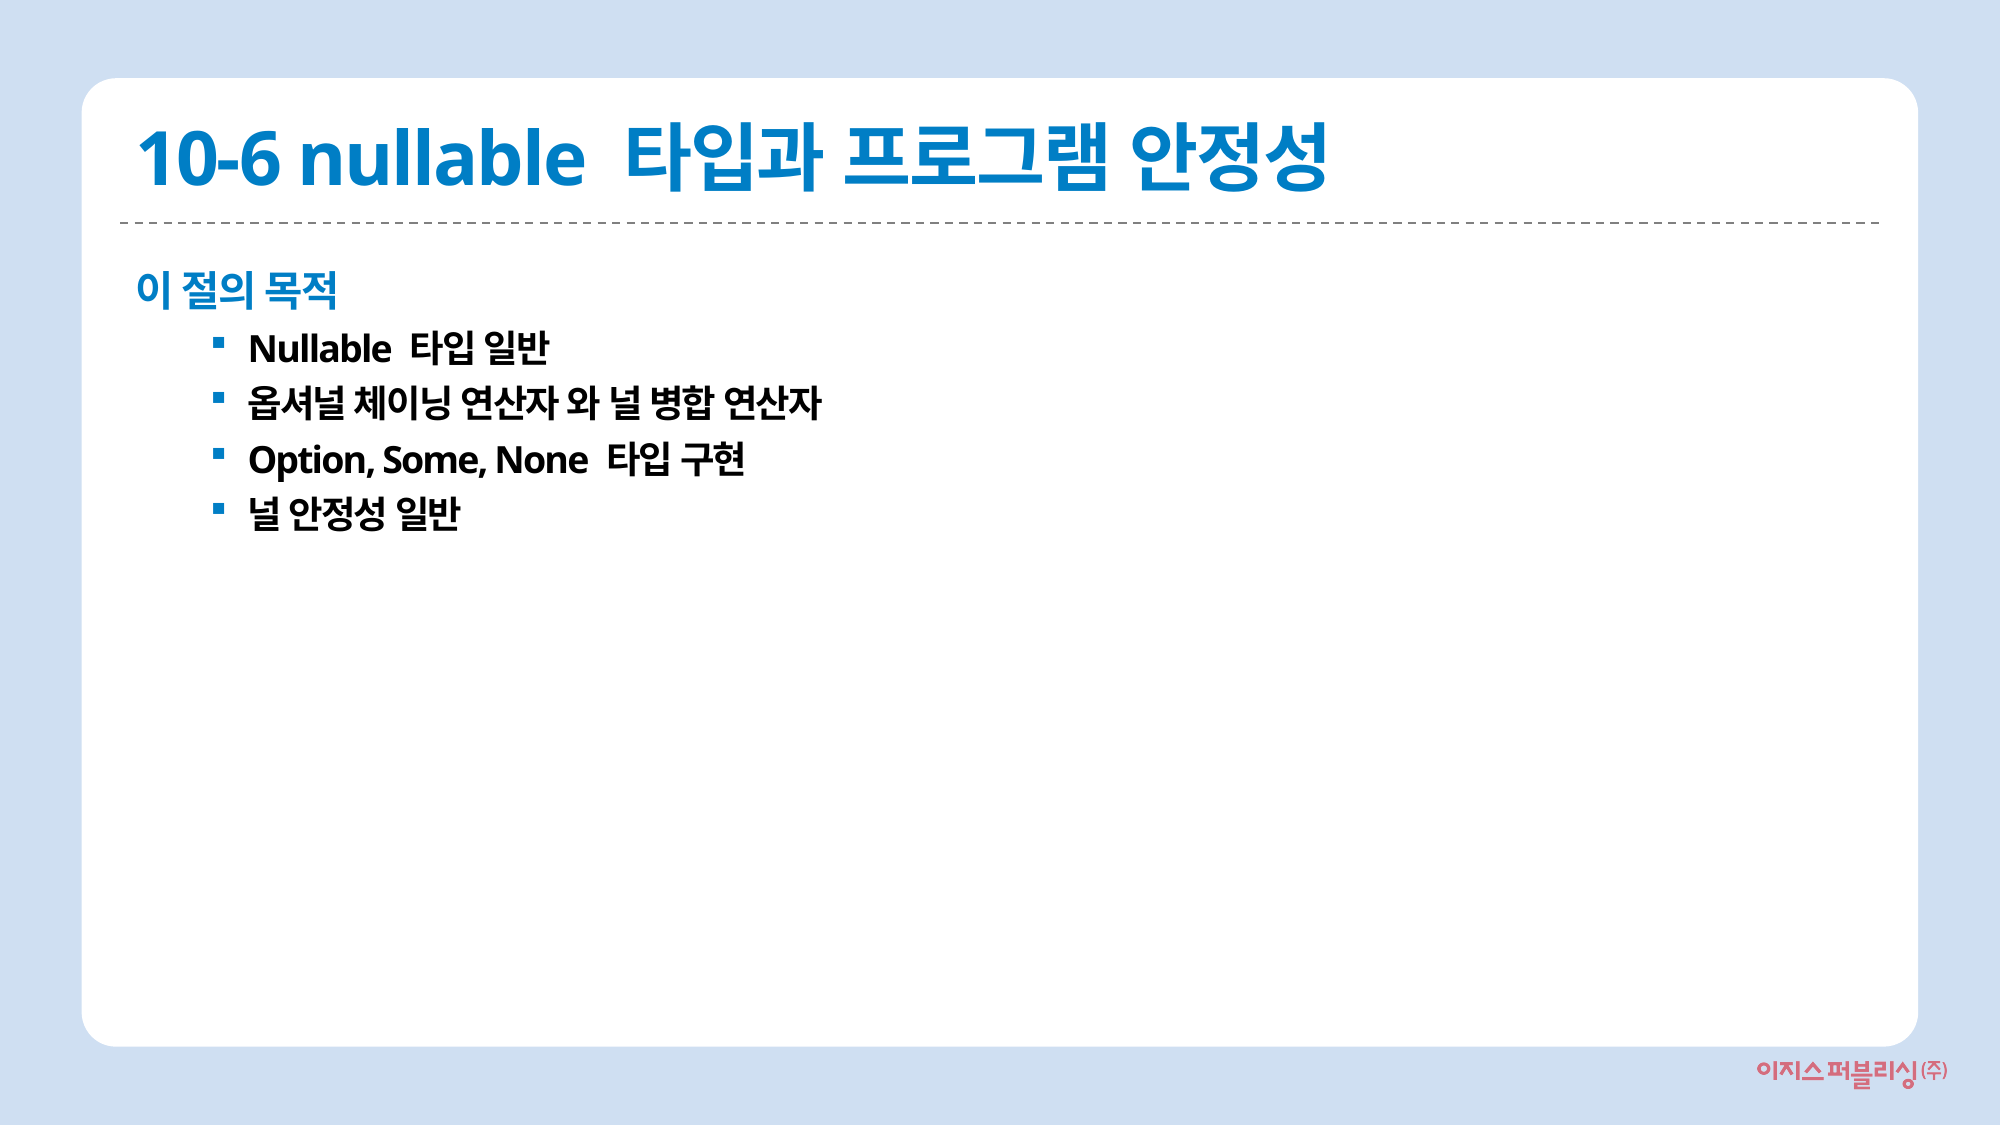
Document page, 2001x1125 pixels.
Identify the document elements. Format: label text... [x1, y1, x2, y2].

title 10-6 nullable 타입과 프로그램 안정성 [120, 109, 1880, 209]
list 이 절의 목적 Nullable 타입 일반 옵셔널 체이닝 연산자 와 널 병합 연산자 Option, Some, None 타입 구현 널 안정성 일반 [120, 257, 1951, 1009]
